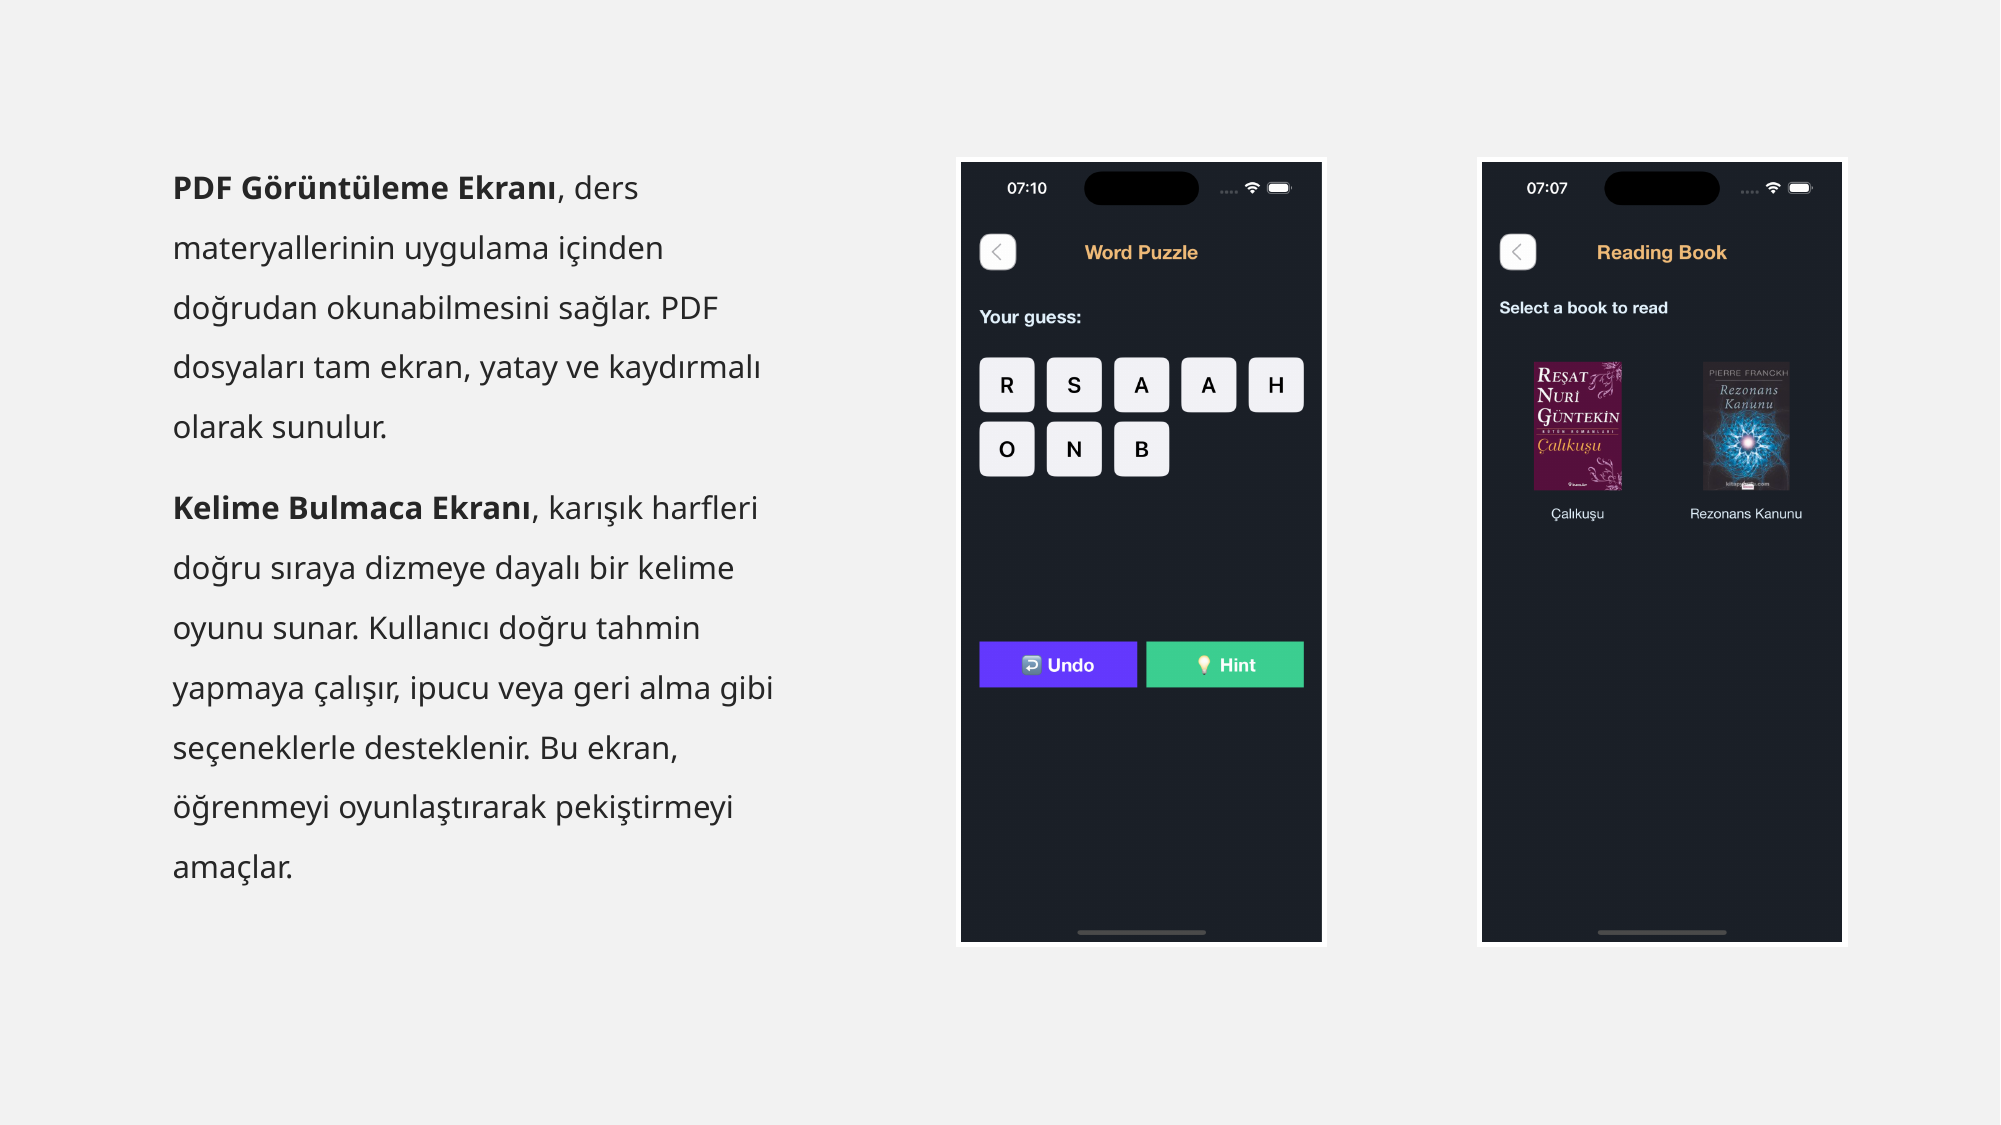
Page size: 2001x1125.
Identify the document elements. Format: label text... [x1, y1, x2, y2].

picture [1481, 161, 1843, 942]
picture [961, 161, 1322, 942]
list PDF Görüntüleme Ekranı, ders materyallerinin uygulama içinden doğrudan okunabilmesini sağlar. PDF dosyaları tam ekran, yatay ve kaydırmalı olarak sunulur. Kelime Bulmaca Ekranı, karışık harfleri doğru sıraya dizmeye dayalı bir kelime oyunu sunar. Kullanıcı doğru tahmin yapmaya çalışır, ipucu veya geri alma gibi seçeneklerle desteklenir. Bu ekran, öğrenmeyi oyunlaştırarak pekiştirmeyi amaçlar. [157, 138, 823, 922]
